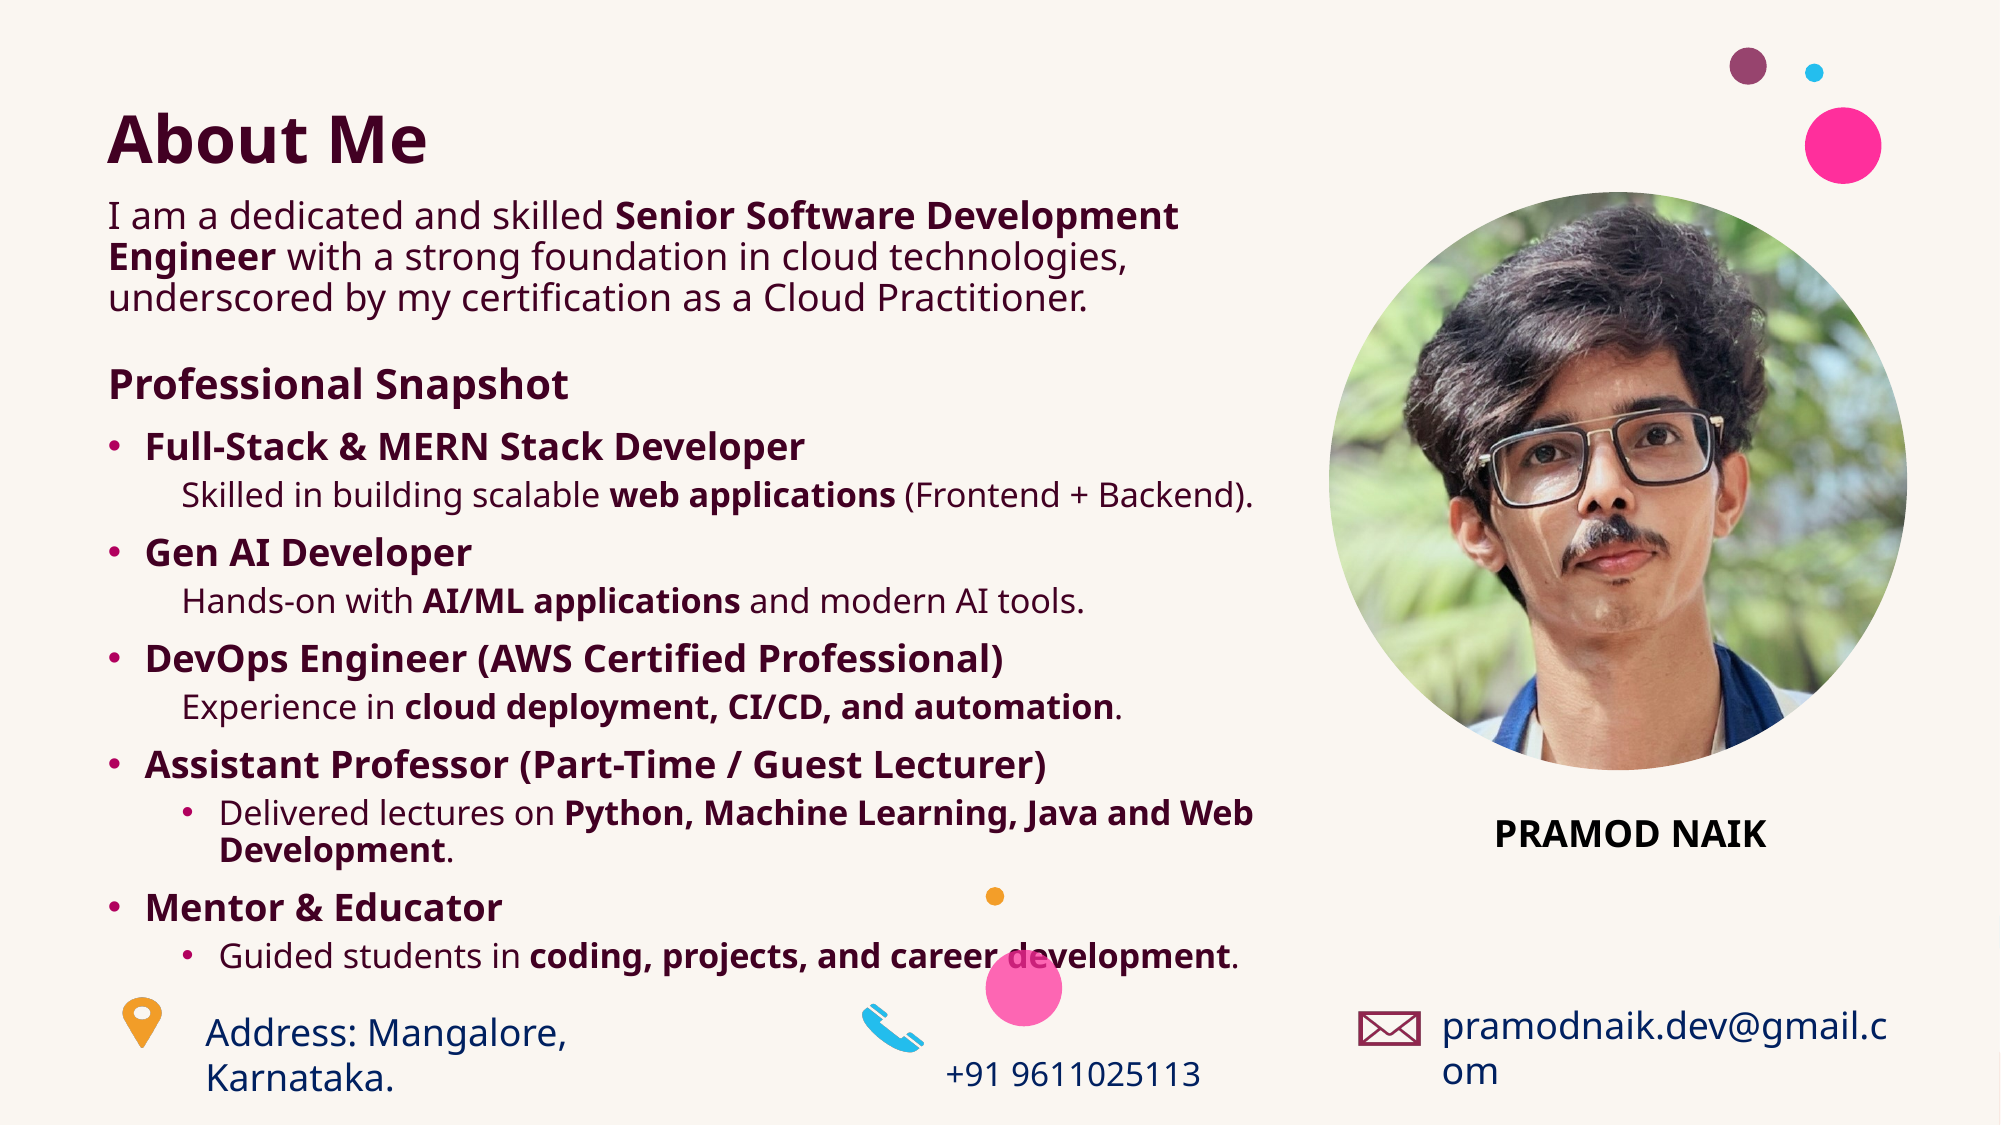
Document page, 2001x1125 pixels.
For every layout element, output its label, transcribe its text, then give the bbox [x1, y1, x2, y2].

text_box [96, 987, 1908, 1103]
text_box [0, 0, 2000, 1125]
picture [1329, 192, 1908, 771]
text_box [985, 47, 1882, 987]
list About Me I am a dedicated and skilled Senior Software Development Engineer with a strong foundation in cloud technologies, underscored by my certification as a Cloud Practitioner. Professional Snapshot Full-Stack & MERN Stack Developer Skilled in building scalable web applications (Frontend + Backend). Gen AI Developer Hands-on with AI/ML applications and modern AI tools. DevOps Engineer (AWS Certified Professional) Experience in cloud deployment, CI/CD, and automation. Assistant Professor (Part-Time / Guest Lecturer) Delivered lectures on Python, Machine Learning, Java and Web Development. Mentor & Educator Guided students in coding, projects, and career development. [92, 98, 985, 989]
